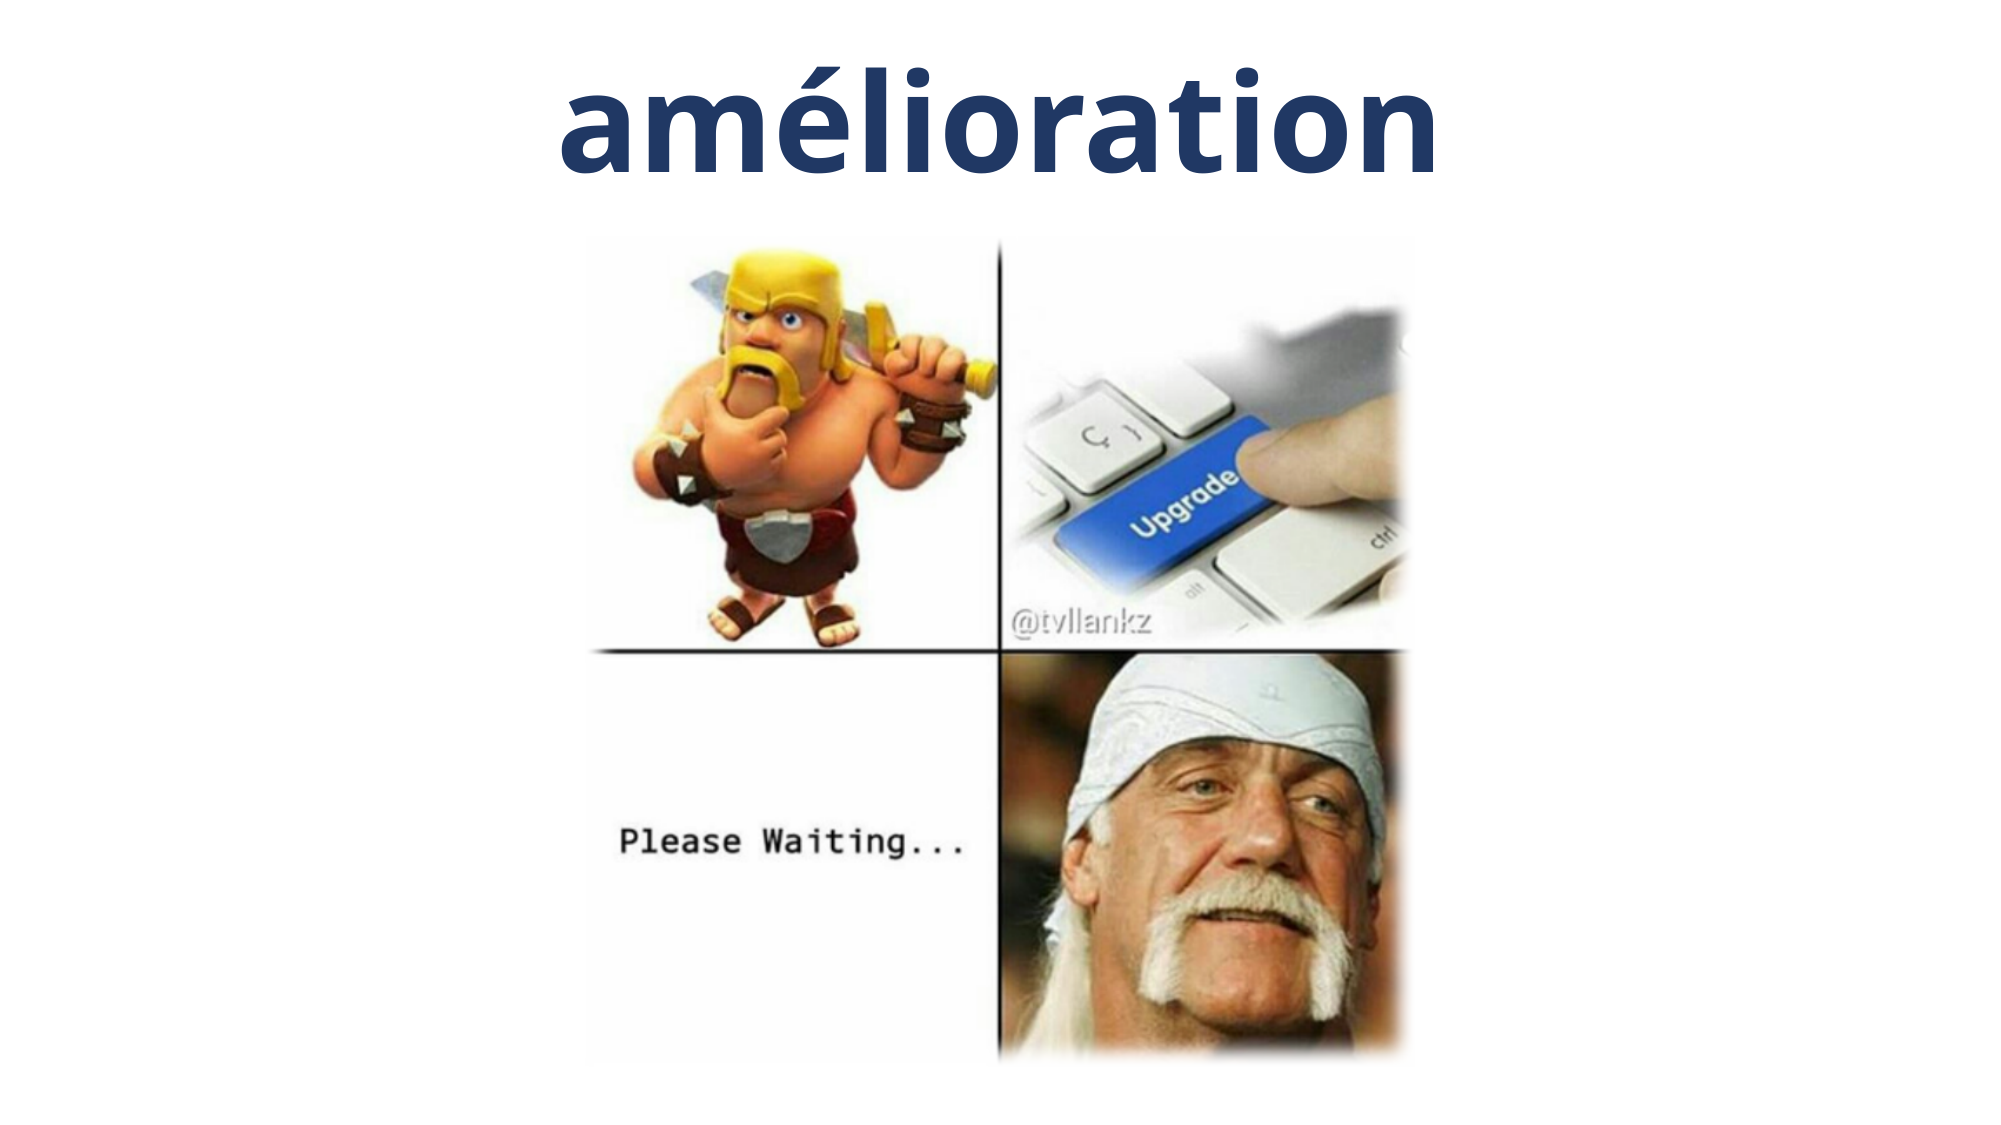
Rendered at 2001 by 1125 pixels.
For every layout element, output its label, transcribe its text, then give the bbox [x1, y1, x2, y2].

title amélioration [137, 19, 1863, 237]
picture [585, 236, 1415, 1067]
